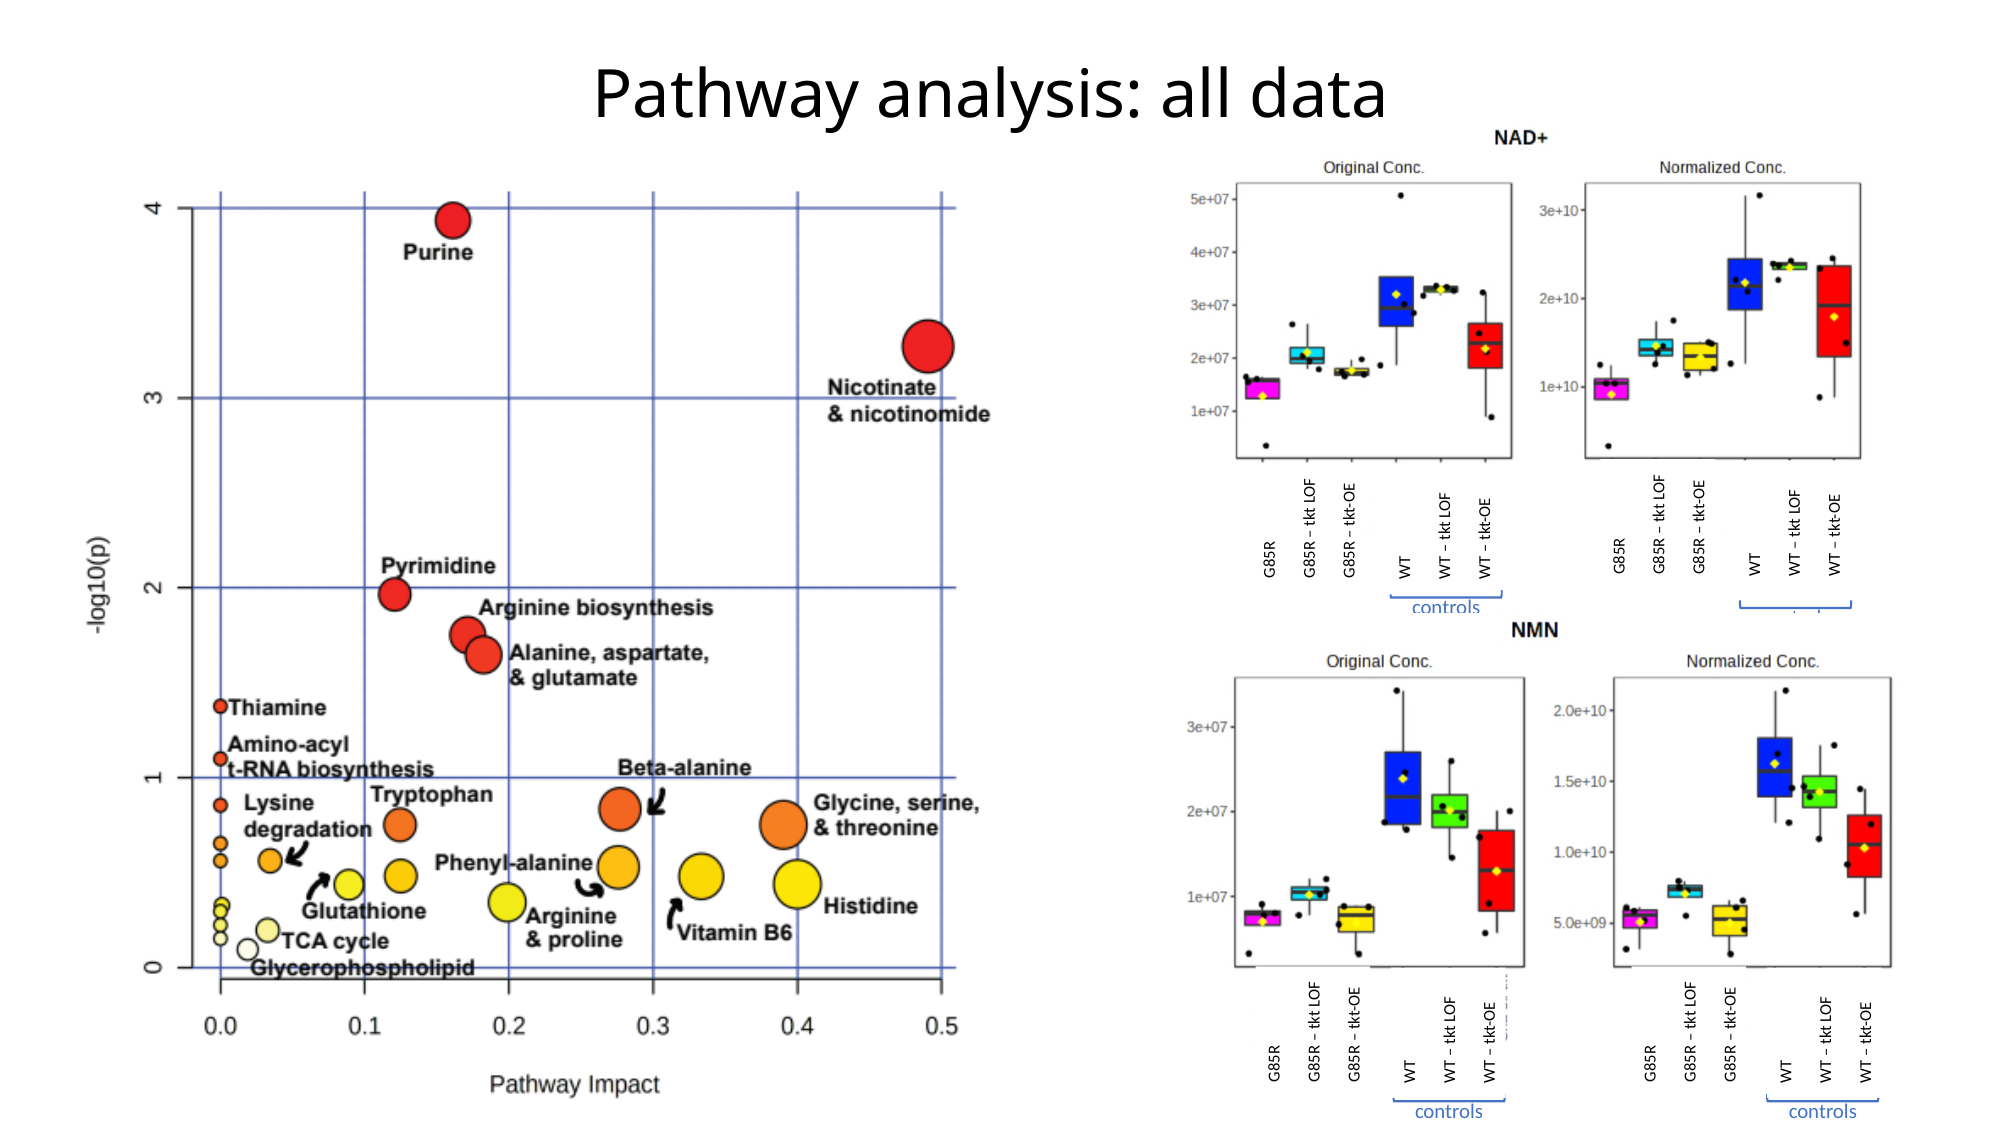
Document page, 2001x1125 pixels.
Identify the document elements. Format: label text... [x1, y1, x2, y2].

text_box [1185, 613, 1902, 1125]
picture [73, 169, 1006, 1107]
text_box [1185, 119, 1871, 613]
title Pathway analysis: all data [137, 40, 1863, 152]
